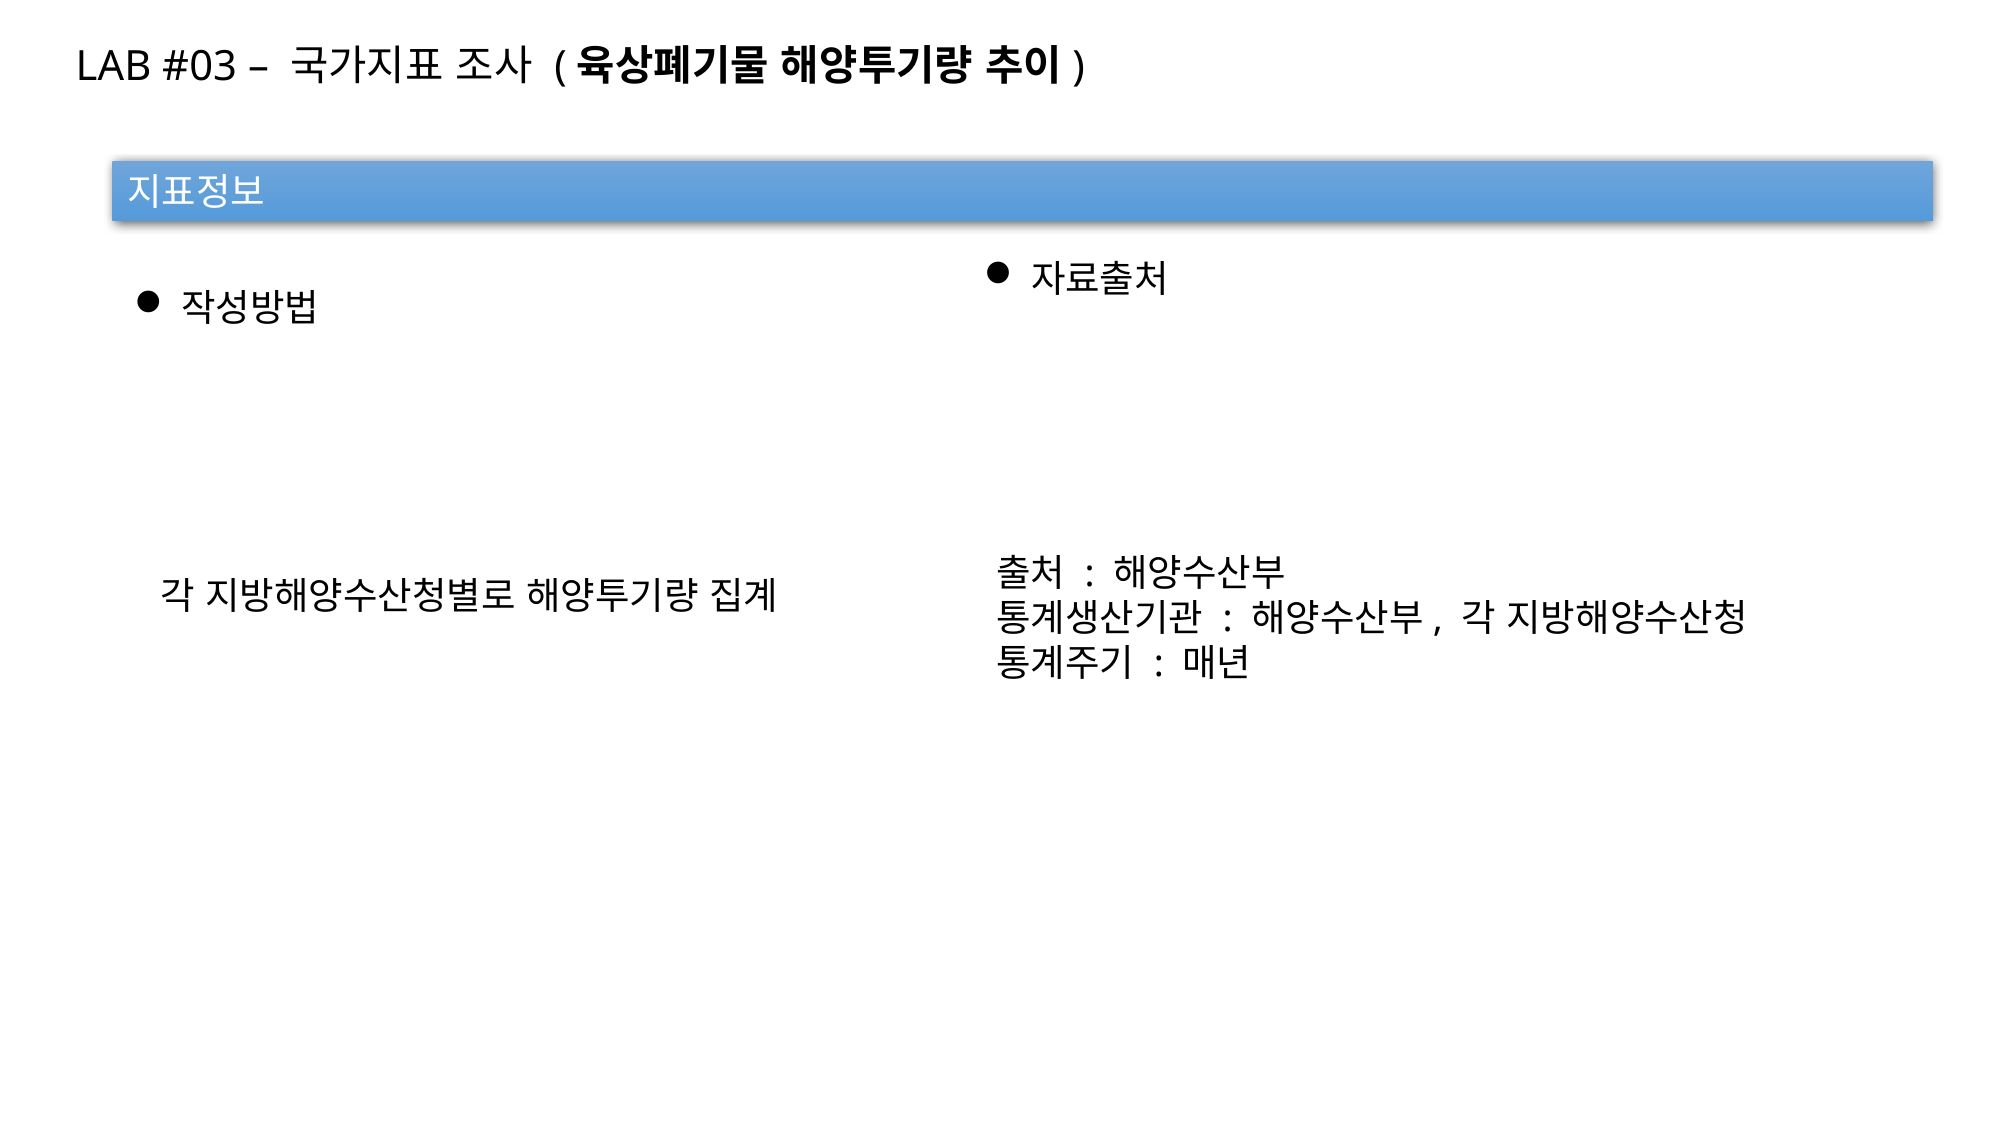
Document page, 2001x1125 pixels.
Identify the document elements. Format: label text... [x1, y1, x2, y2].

text_box 작성방법 [119, 276, 335, 337]
text_box 출처 : 해양수산부 통계생산기관 : 해양수산부, 각 지방해양수산청 통계주기 : 매년 [981, 541, 1763, 692]
text_box 지표정보 [112, 161, 1933, 221]
text_box 자료출처 [969, 248, 1184, 308]
text_box LAB #03 – 국가지표 조사 (육상폐기물 해양투기량 추이) [60, 31, 1172, 96]
text_box 각 지방해양수산청별로 해양투기량 집계 [145, 564, 794, 624]
